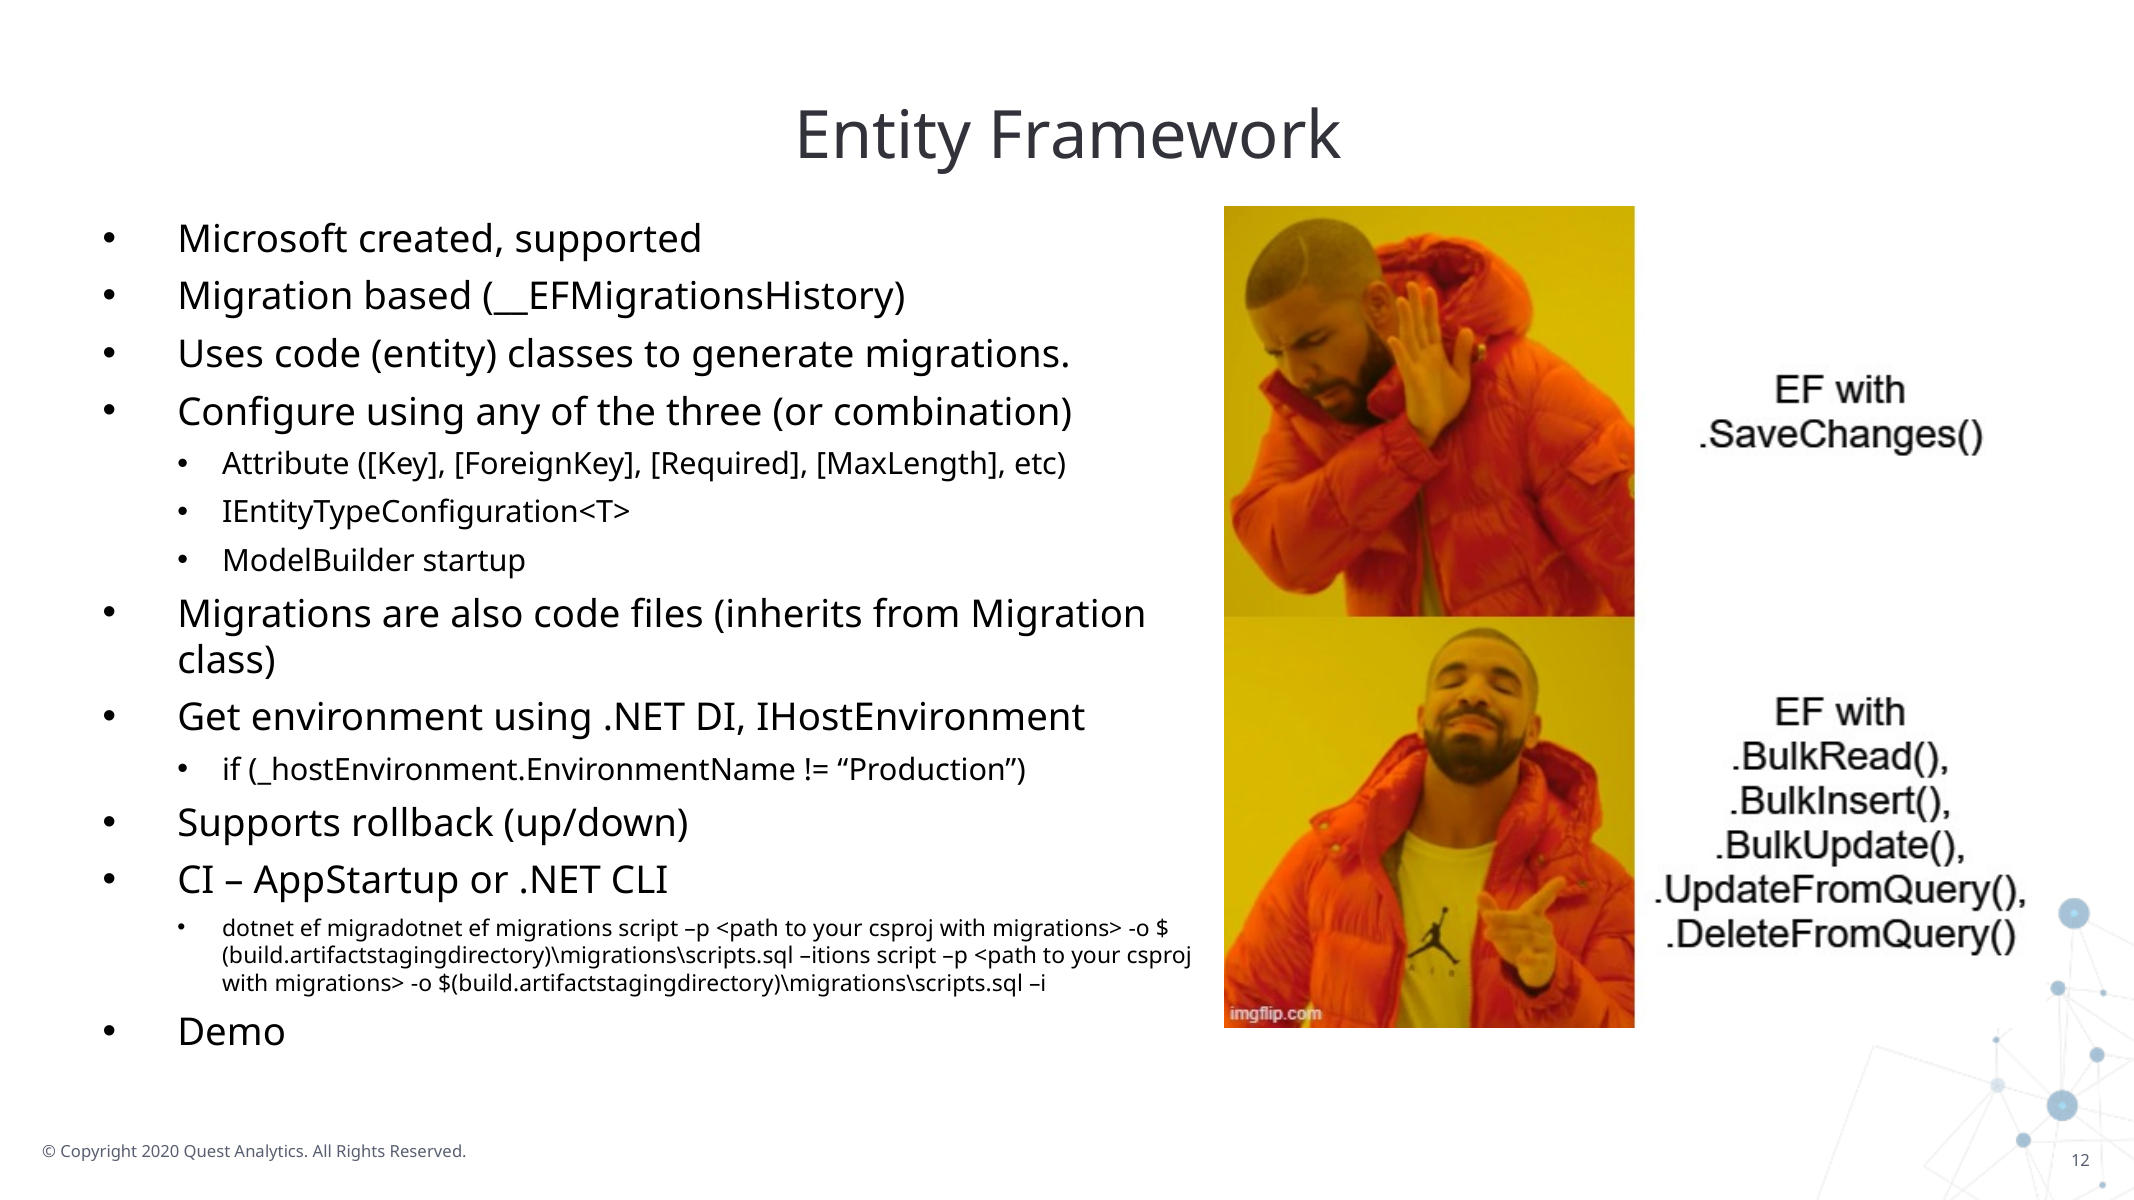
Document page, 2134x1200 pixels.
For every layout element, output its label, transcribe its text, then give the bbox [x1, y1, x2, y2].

list Microsoft created, supported Migration based (__EFMigrationsHistory) Uses code (entity) classes to generate migrations. Configure using any of the three (or combination) Attribute ([Key], [ForeignKey], [Required], [MaxLength], etc) IEntityTypeConfiguration<T> ModelBuilder startup Migrations are also code files (inherits from Migration class) Get environment using .NET DI, IHostEnvironment if (_hostEnvironment.EnvironmentName != “Production”) Supports rollback (up/down) CI – AppStartup or .NET CLI dotnet ef migradotnet ef migrations script –p <path to your csproj with migrations> -o $(build.artifactstagingdirectory)\migrations\scripts.sql –itions script –p <path to your csproj with migrations> -o $(build.artifactstagingdirectory)\migrations\scripts.sql –i Demo [87, 206, 1225, 1068]
title Entity Framework [119, 56, 2018, 206]
picture [1224, 206, 2046, 1028]
picture [2073, 1154, 2077, 1166]
picture [2081, 1154, 2089, 1166]
